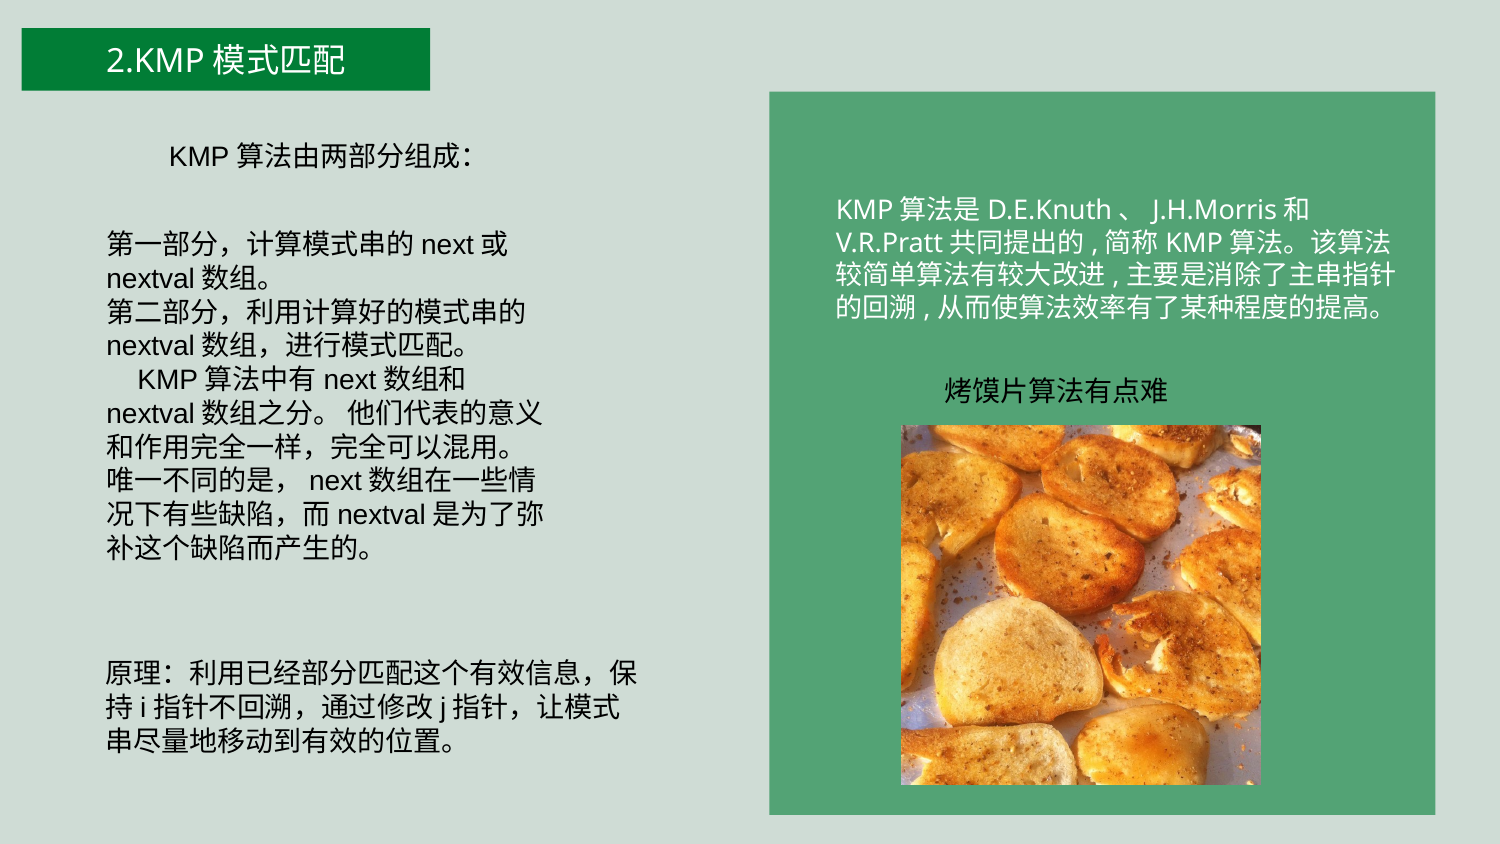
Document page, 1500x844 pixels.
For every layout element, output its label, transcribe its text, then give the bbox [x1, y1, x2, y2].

text_box 第一部分，计算模式串的next或nextval数组。 第二部分，利用计算好的模式串的nextval数组，进行模式匹配。 KMP算法中有next数组和nextval数组之分。 他们代表的意义和作用完全一样，完全可以混用。 唯一不同的是，next数组在一些情况下有些缺陷，而nextval是为了弥补这个缺陷而产生的。 [91, 219, 576, 572]
text_box KMP算法是D.E.Knuth、J.H.Morris和V.R.Pratt共同提出的,简称KMP算法。该算法较简单算法有较大改进,主要是消除了主串指针的回溯,从而使算法效率有了某种程度的提高。 [820, 185, 1419, 331]
text_box 2.KMP模式匹配 [21, 28, 431, 91]
text_box 原理：利用已经部分匹配这个有效信息，保持i指针不回溯，通过修改j指针，让模式串尽量地移动到有效的位置。 [90, 648, 654, 765]
picture [901, 425, 1261, 785]
text_box [768, 91, 1436, 816]
text_box KMP算法由两部分组成： [153, 130, 638, 180]
text_box 烤馍片算法有点难 [929, 365, 1330, 414]
